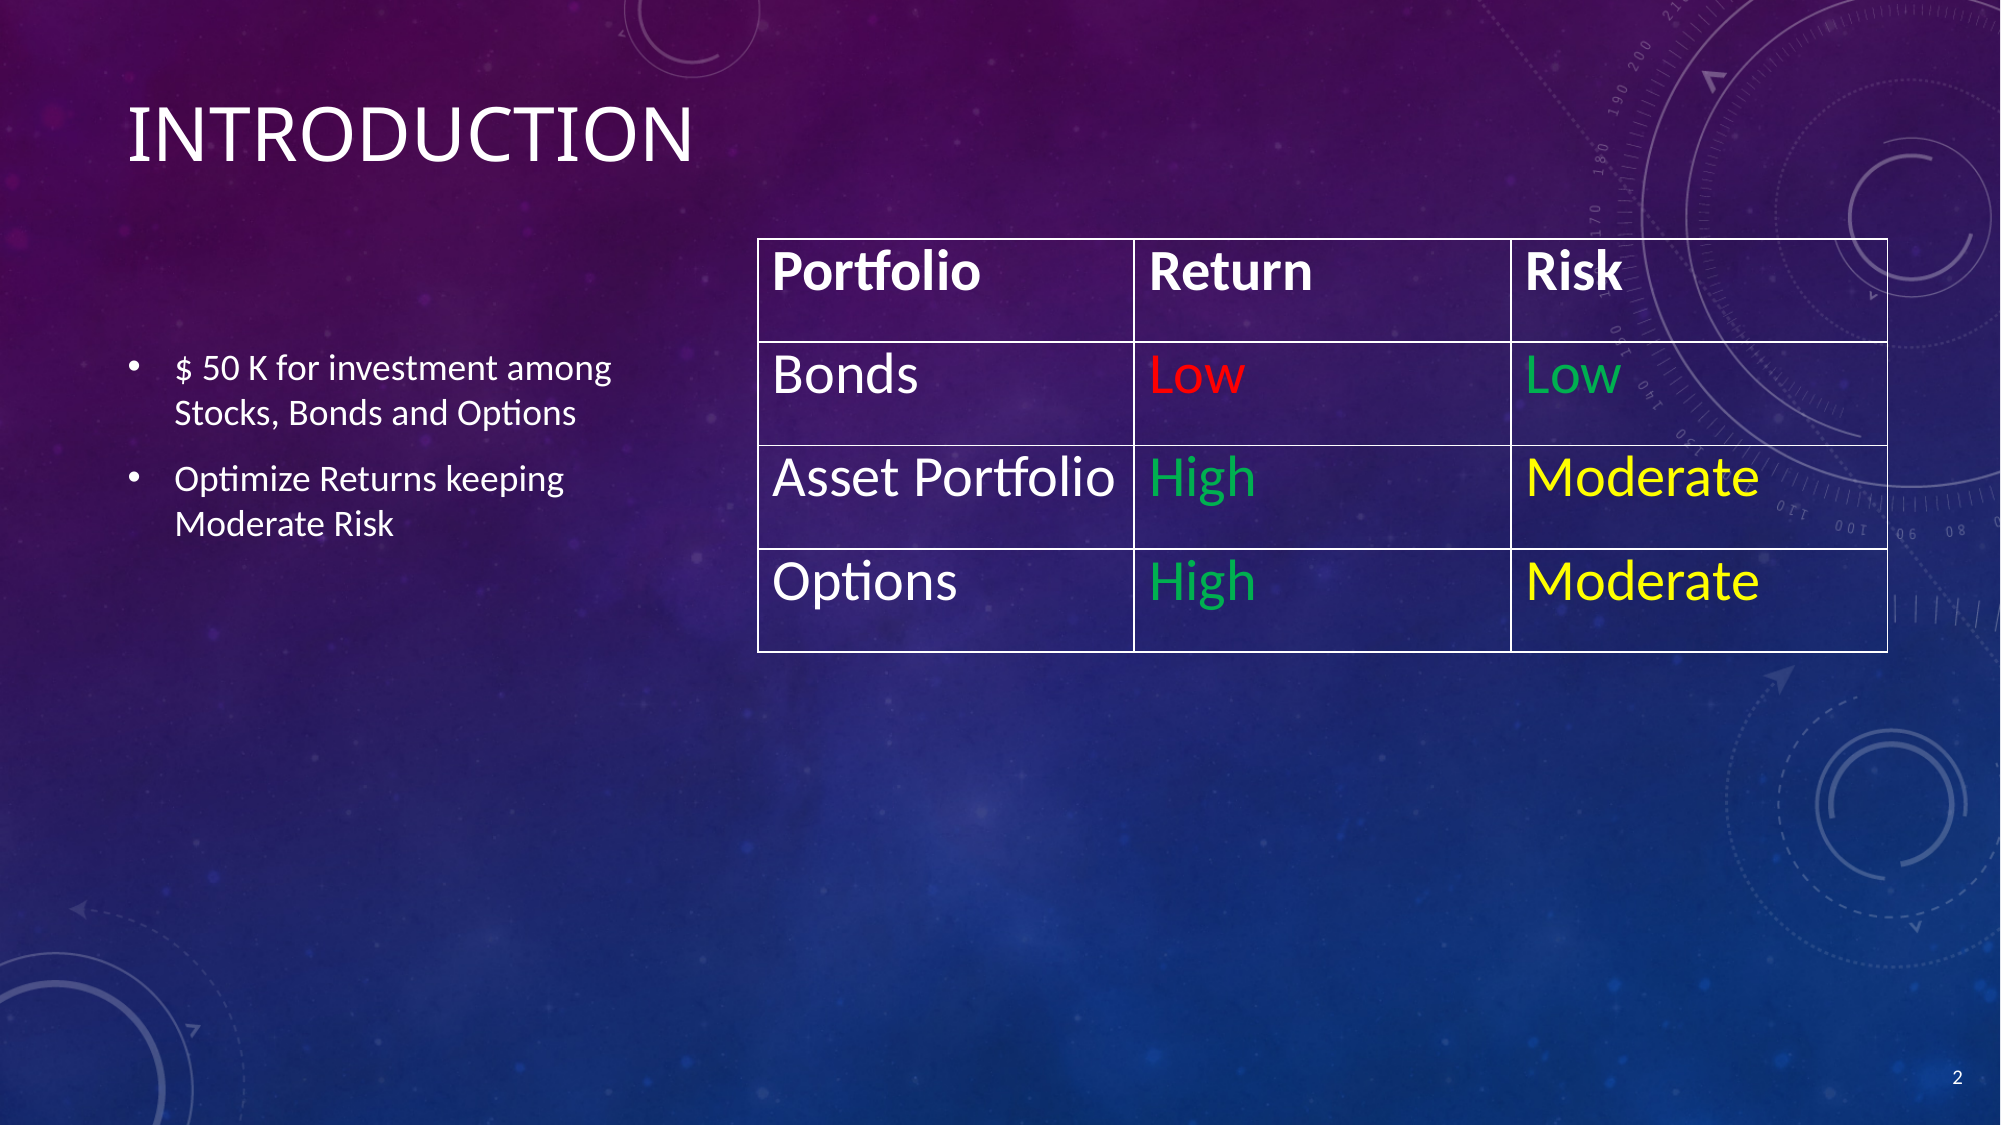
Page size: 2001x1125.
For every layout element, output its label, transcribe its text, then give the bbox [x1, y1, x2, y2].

title Introduction [112, 62, 1775, 200]
table_cell High [1135, 446, 1510, 548]
table_header Risk [1512, 240, 1887, 341]
table_header Return [1135, 240, 1510, 341]
slide_number 2 [1887, 1045, 1978, 1108]
picture [0, 0, 2001, 1125]
table_cell Moderate [1512, 446, 1887, 548]
table_cell Low [1135, 343, 1510, 445]
table_cell Low [1512, 343, 1887, 445]
table_cell Bonds [759, 343, 1133, 445]
table_cell Moderate [1512, 550, 1887, 651]
table_cell Options [759, 550, 1133, 651]
list $ 50 K for investment among Stocks, Bonds and Options Optimize Returns keeping Moderate Risk [112, 238, 734, 715]
table_cell Asset Portfolio [759, 446, 1133, 548]
table_header Portfolio [759, 240, 1133, 341]
table_cell High [1135, 550, 1510, 651]
